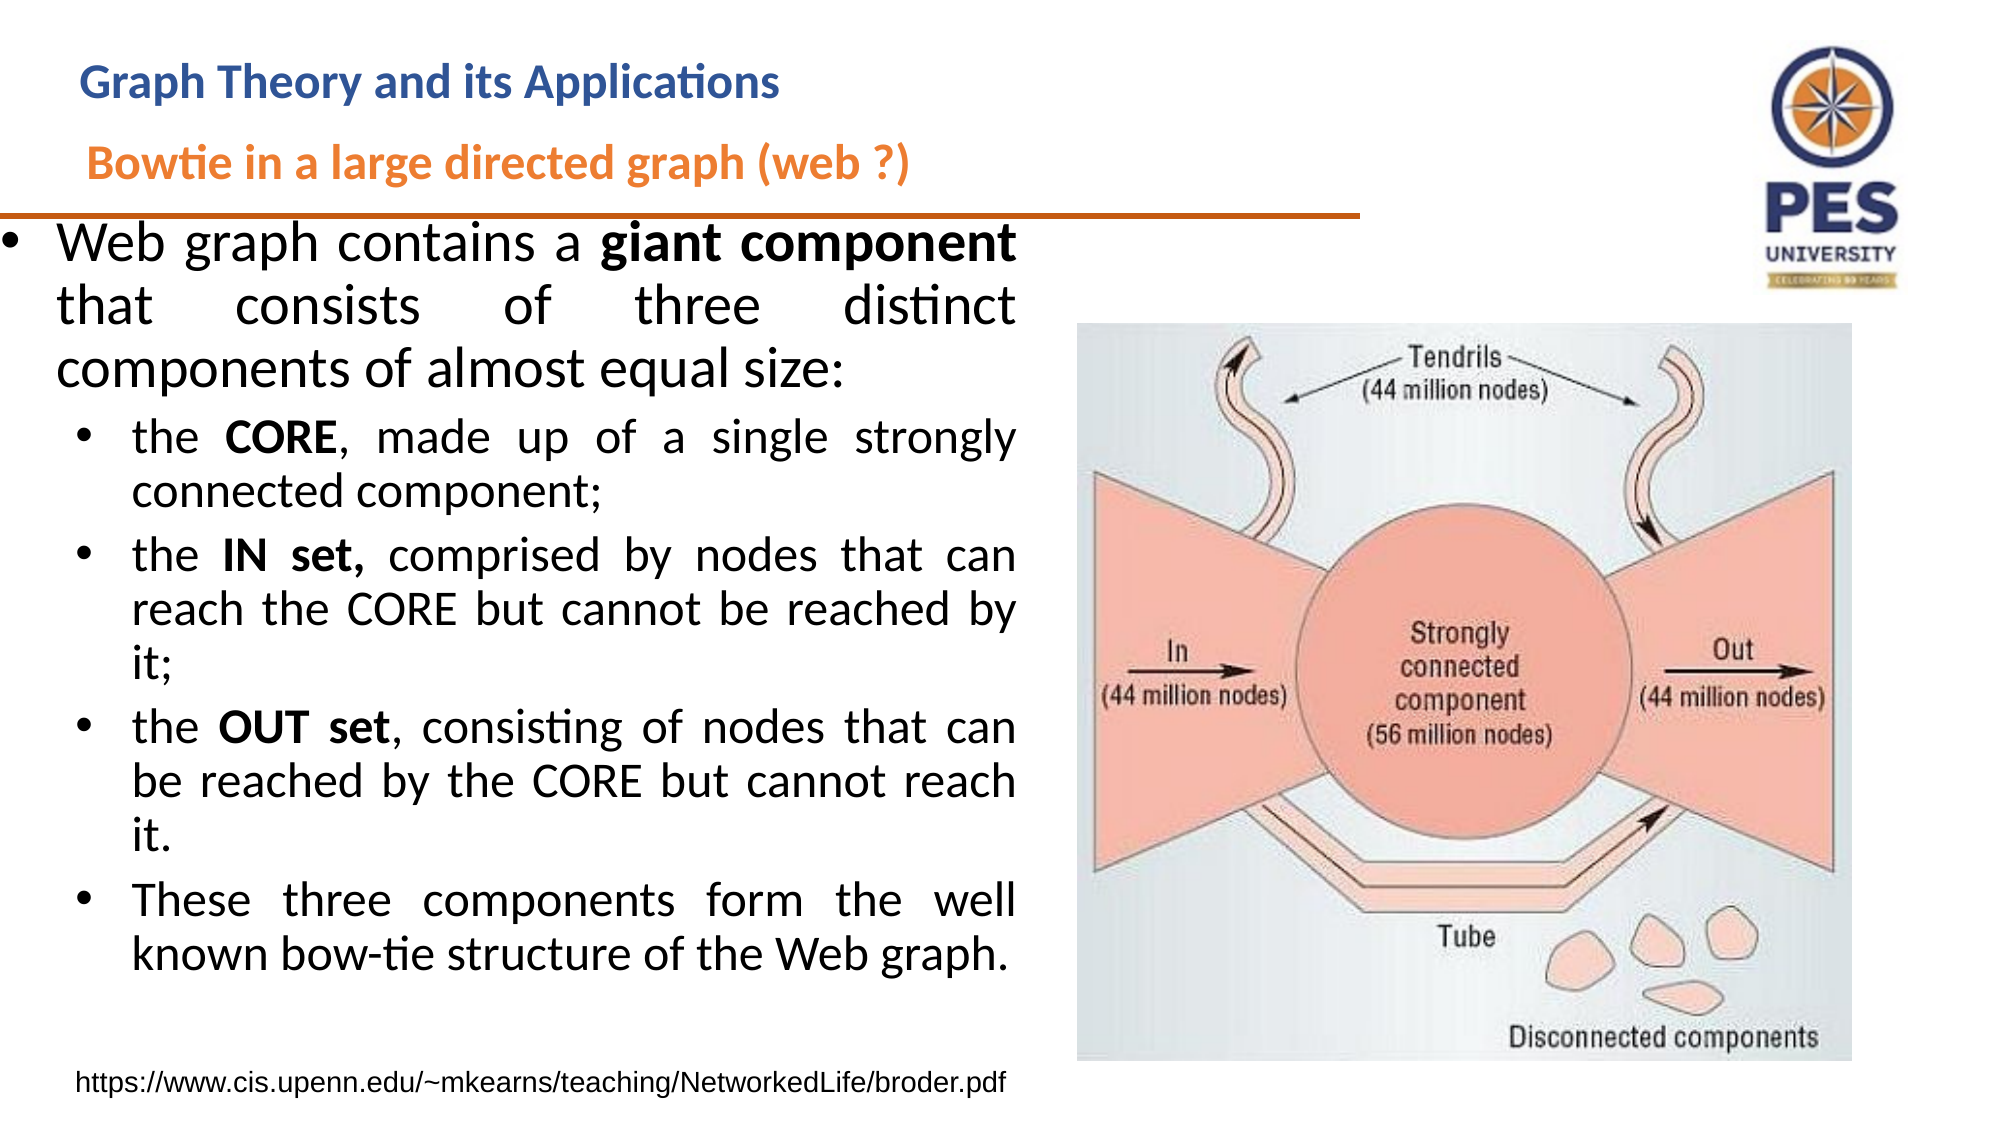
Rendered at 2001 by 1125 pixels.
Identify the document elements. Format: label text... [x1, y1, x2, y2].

text_box Web graph contains a giant component that consists of three distinct components of almost equal size: the CORE, made up of a single strongly connected component; the IN set, comprised by nodes that can reach the CORE but cannot be reached by it; the OUT set, consisting of nodes that can be reached by the CORE but cannot reach it. These three components form the well known bow-tie structure of the Web graph. [0, 224, 1033, 1077]
picture [1730, 40, 1932, 297]
text_box Graph Theory and its Applications [64, 41, 1295, 117]
text_box https://www.cis.upenn.edu/~mkearns/teaching/NetworkedLife/broder.pdf [60, 1056, 1078, 1107]
text_box Web graph contains a giant component that consists of three distinct components of almost equal size: the CORE, made up of a single strongly connected component; the IN set, comprised by nodes that can reach the CORE but cannot be reached by it; the OUT set, consisting of nodes that can be reached by the CORE but cannot reach it. These three components form the well known bow-tie structure of the Web graph. [0, 203, 1033, 215]
picture [1077, 323, 1852, 1061]
text_box Bowtie in a large directed graph (web ?) [71, 122, 1384, 198]
